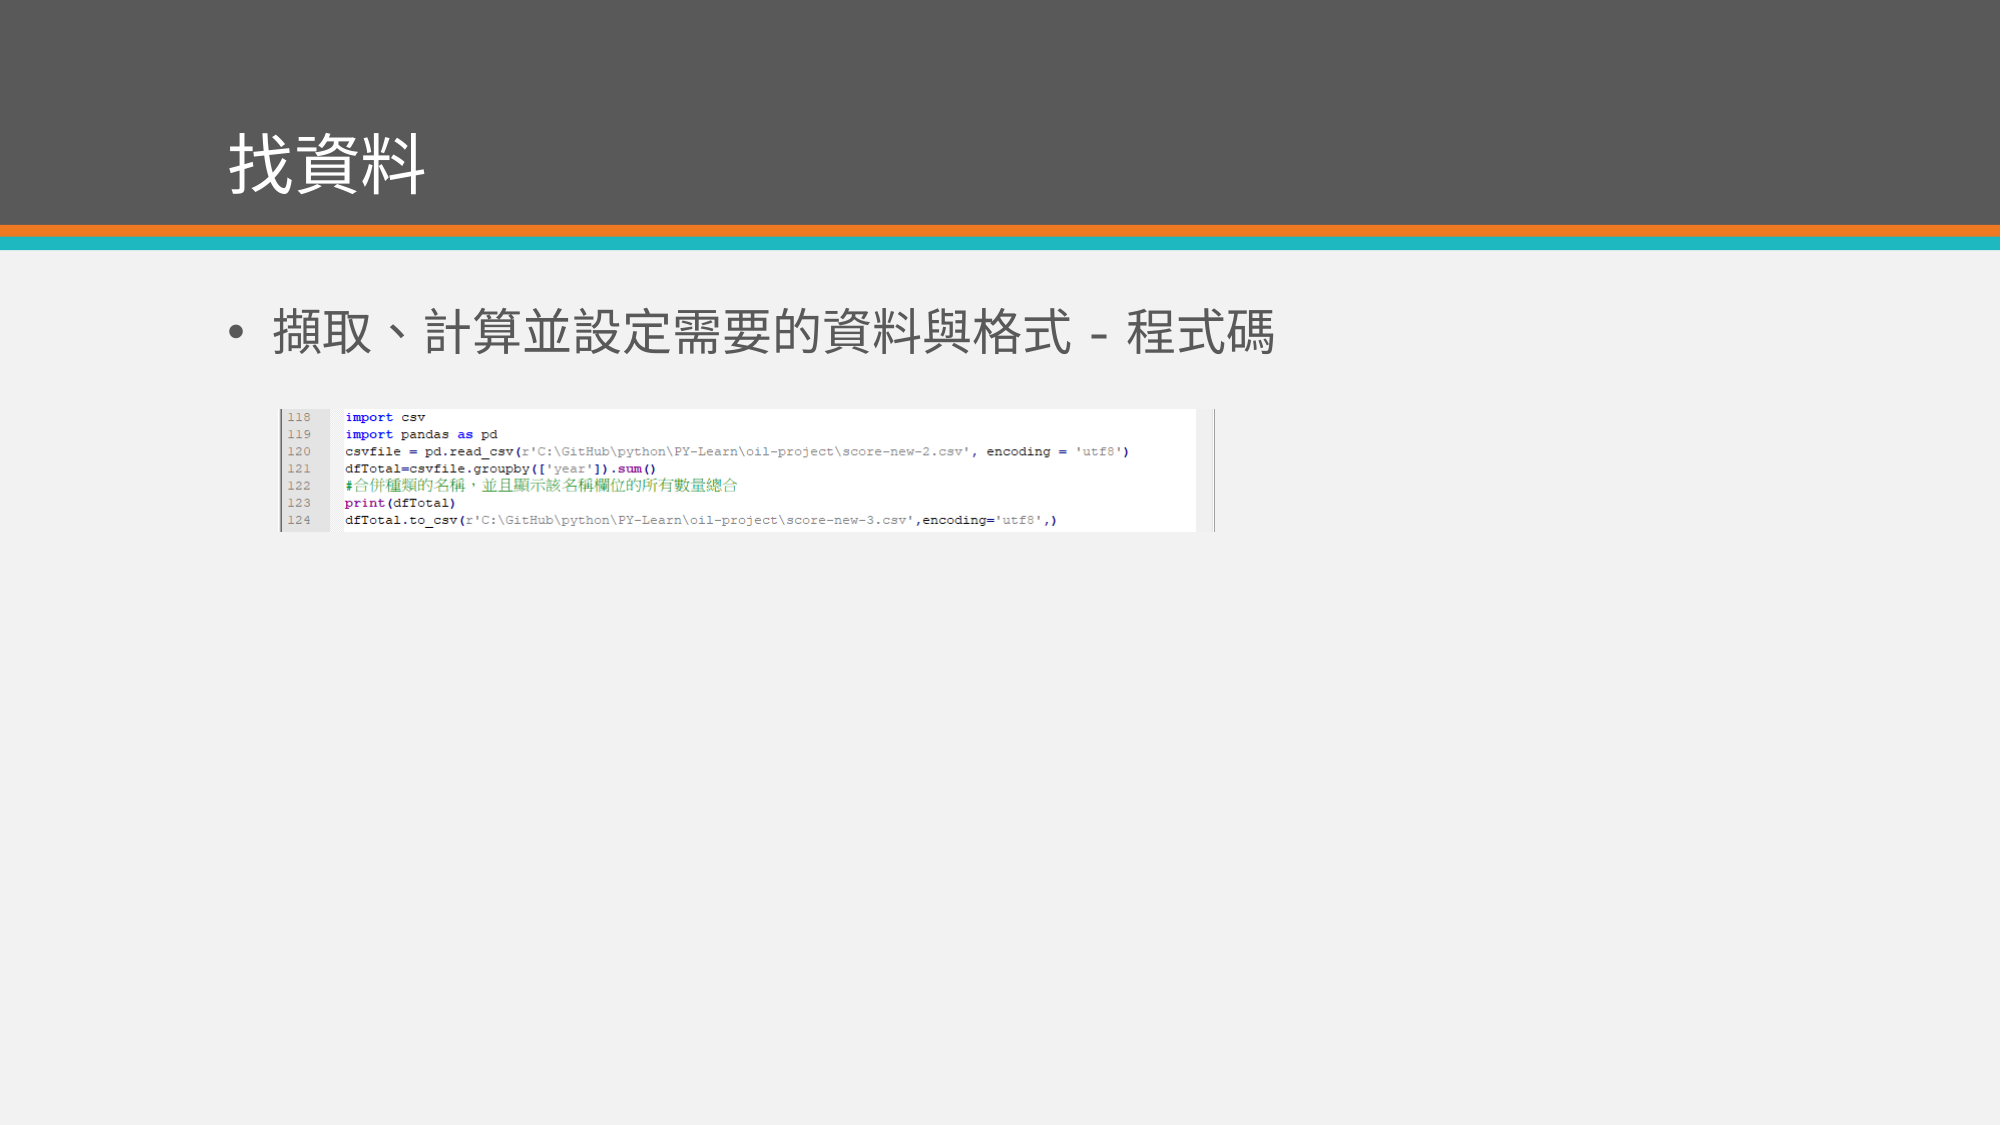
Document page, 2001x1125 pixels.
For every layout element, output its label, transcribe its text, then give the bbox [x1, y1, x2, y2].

picture [278, 409, 1215, 532]
title 找資料 [212, 41, 1788, 212]
list 擷取、計算並設定需要的資料與格式-程式碼 [212, 299, 1788, 1013]
